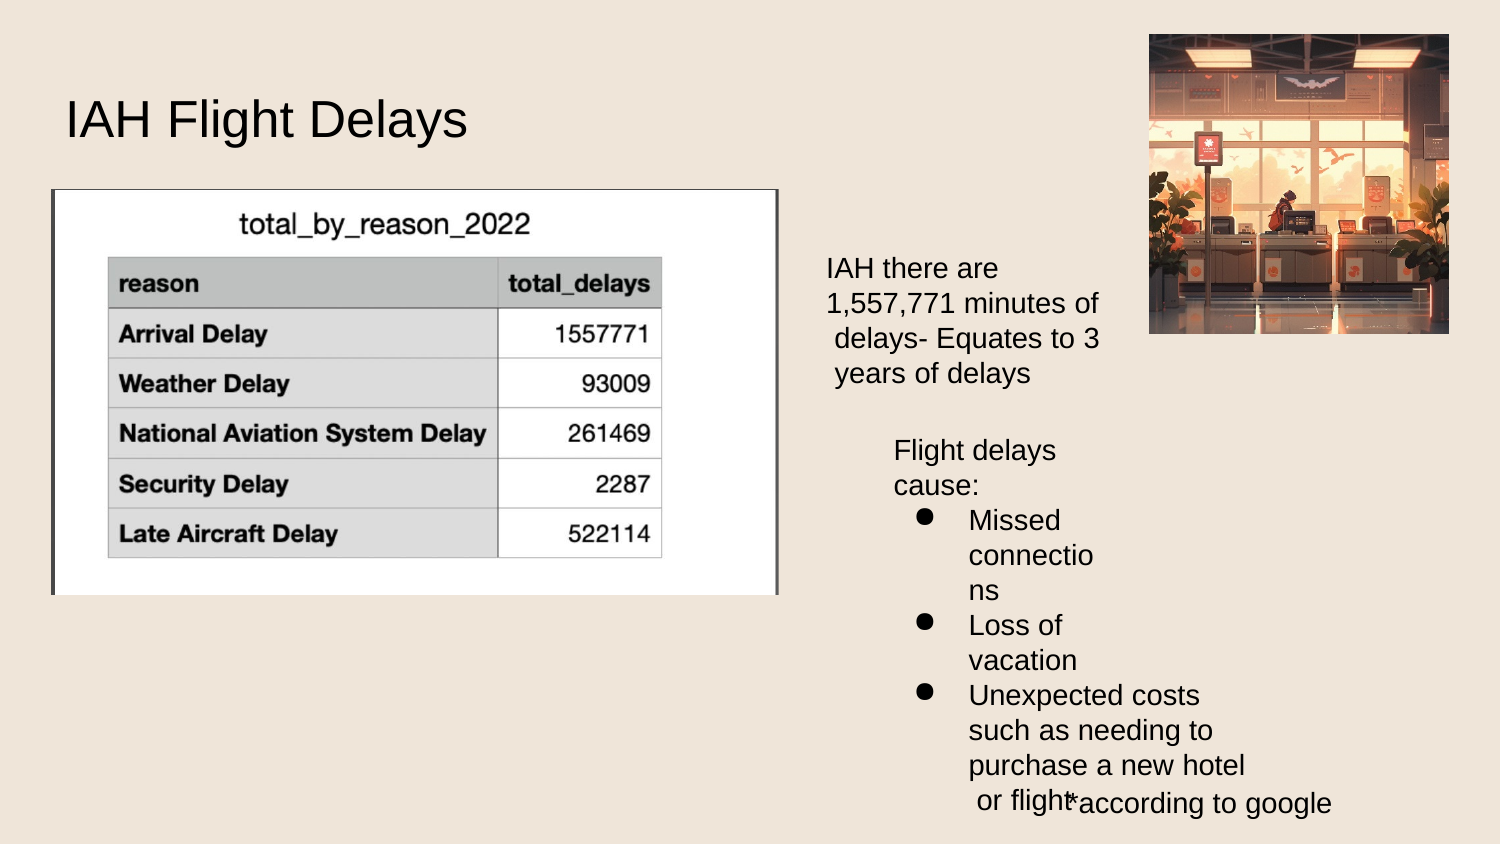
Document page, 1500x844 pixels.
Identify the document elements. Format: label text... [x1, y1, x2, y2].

text_box *according to google [1065, 782, 1336, 820]
text_box IAH there are 1,557,771 minutes of delays- Equates to 3 years of delays Flight delays cause: Missed connections Loss of vacation Unexpected costs such as needing to purchase a new hotel or flight [824, 247, 1248, 816]
title IAH Flight Delays [63, 82, 472, 189]
picture [1149, 34, 1450, 334]
text_box [51, 189, 779, 595]
